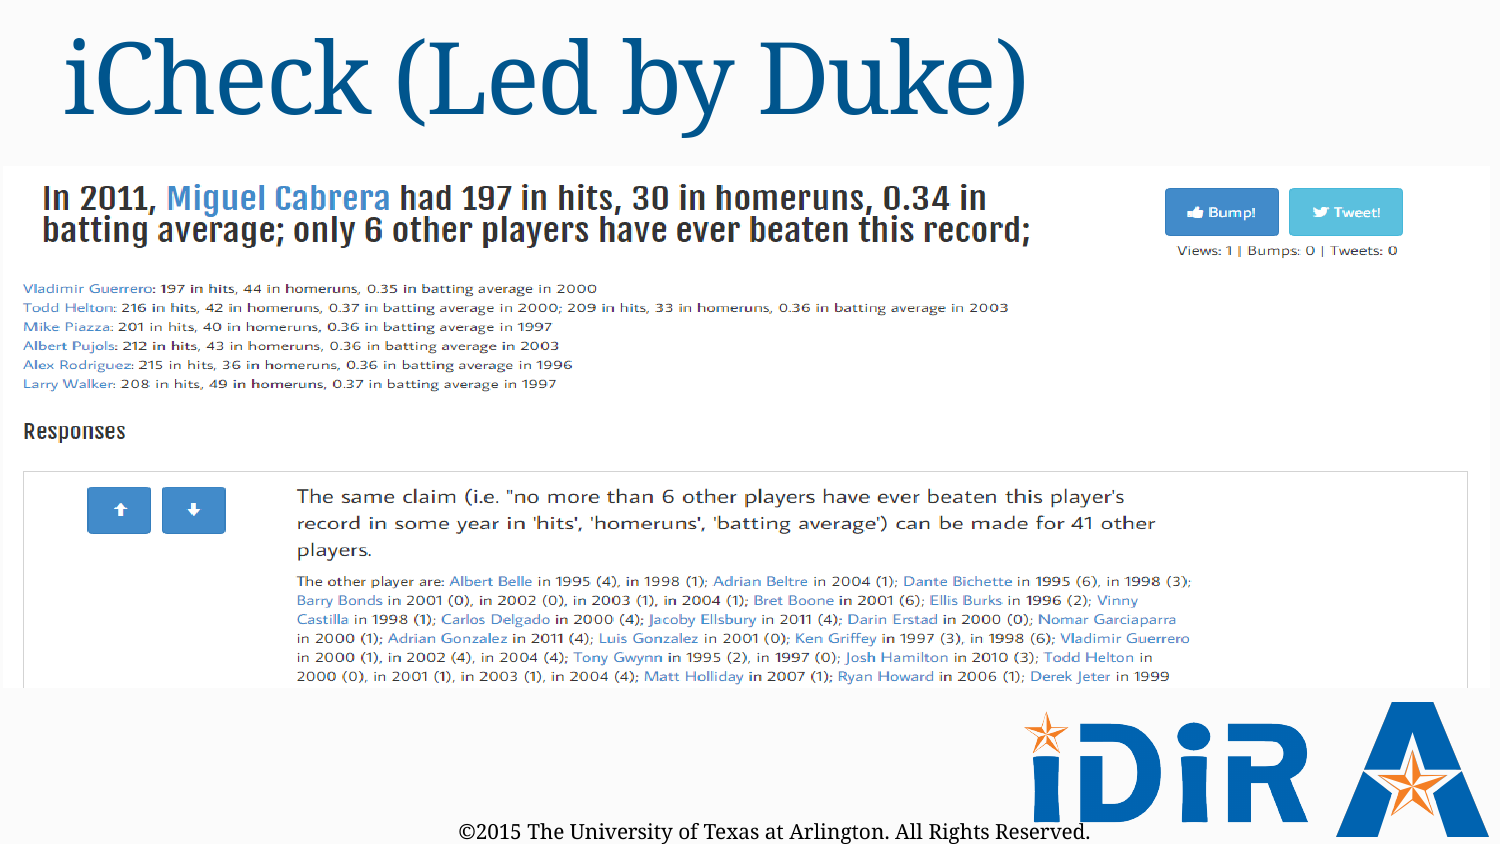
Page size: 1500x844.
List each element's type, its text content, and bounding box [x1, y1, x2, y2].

picture [1022, 709, 1314, 830]
picture [1336, 702, 1489, 837]
title iCheck (Led by Duke) [63, 28, 1436, 139]
picture [3, 166, 1490, 688]
text_box ©2015 The University of Texas at Arlington. All Rights Reserved. [458, 818, 1091, 844]
